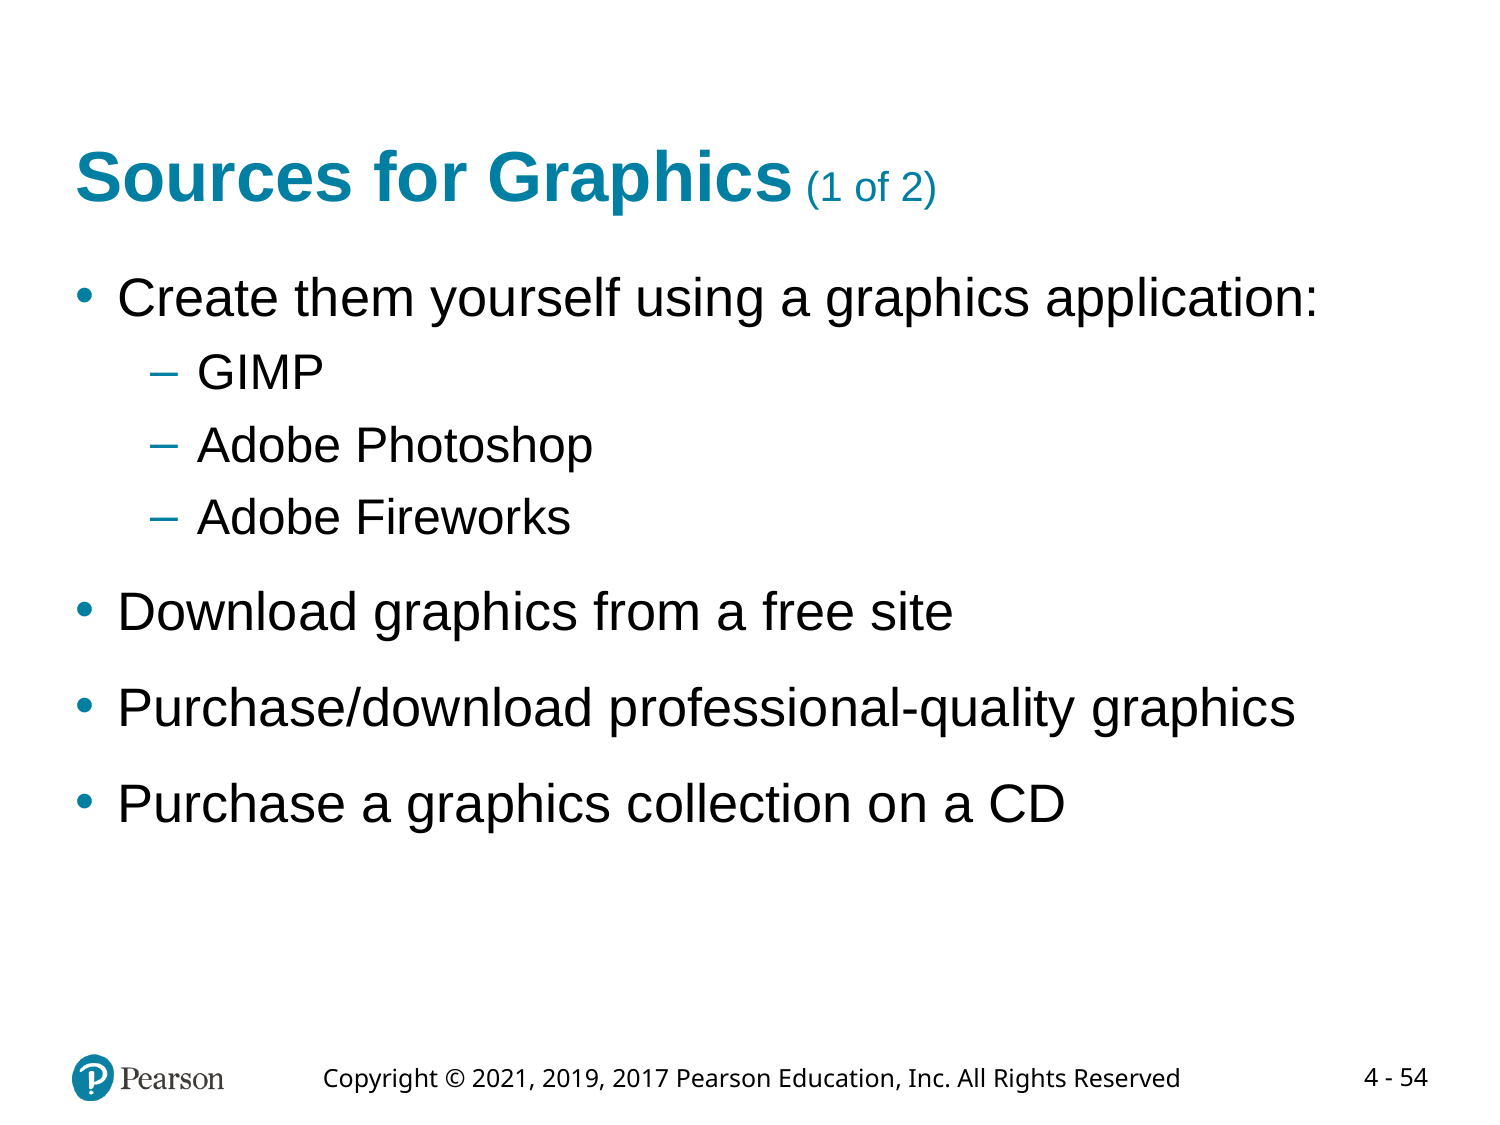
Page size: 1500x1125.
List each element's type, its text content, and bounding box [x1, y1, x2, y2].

picture [81, 1064, 107, 1089]
title Sources for Graphics (1 of 2) [75, 35, 1425, 216]
list Create them yourself using a graphics application: GIMP Adobe Photoshop Adobe Fireworks Download graphics from a free site Purchase/download professional-quality graphics Purchase a graphics collection on a CD [75, 262, 1425, 1005]
picture [72, 1087, 83, 1101]
picture [72, 1054, 89, 1072]
picture [99, 1054, 224, 1101]
